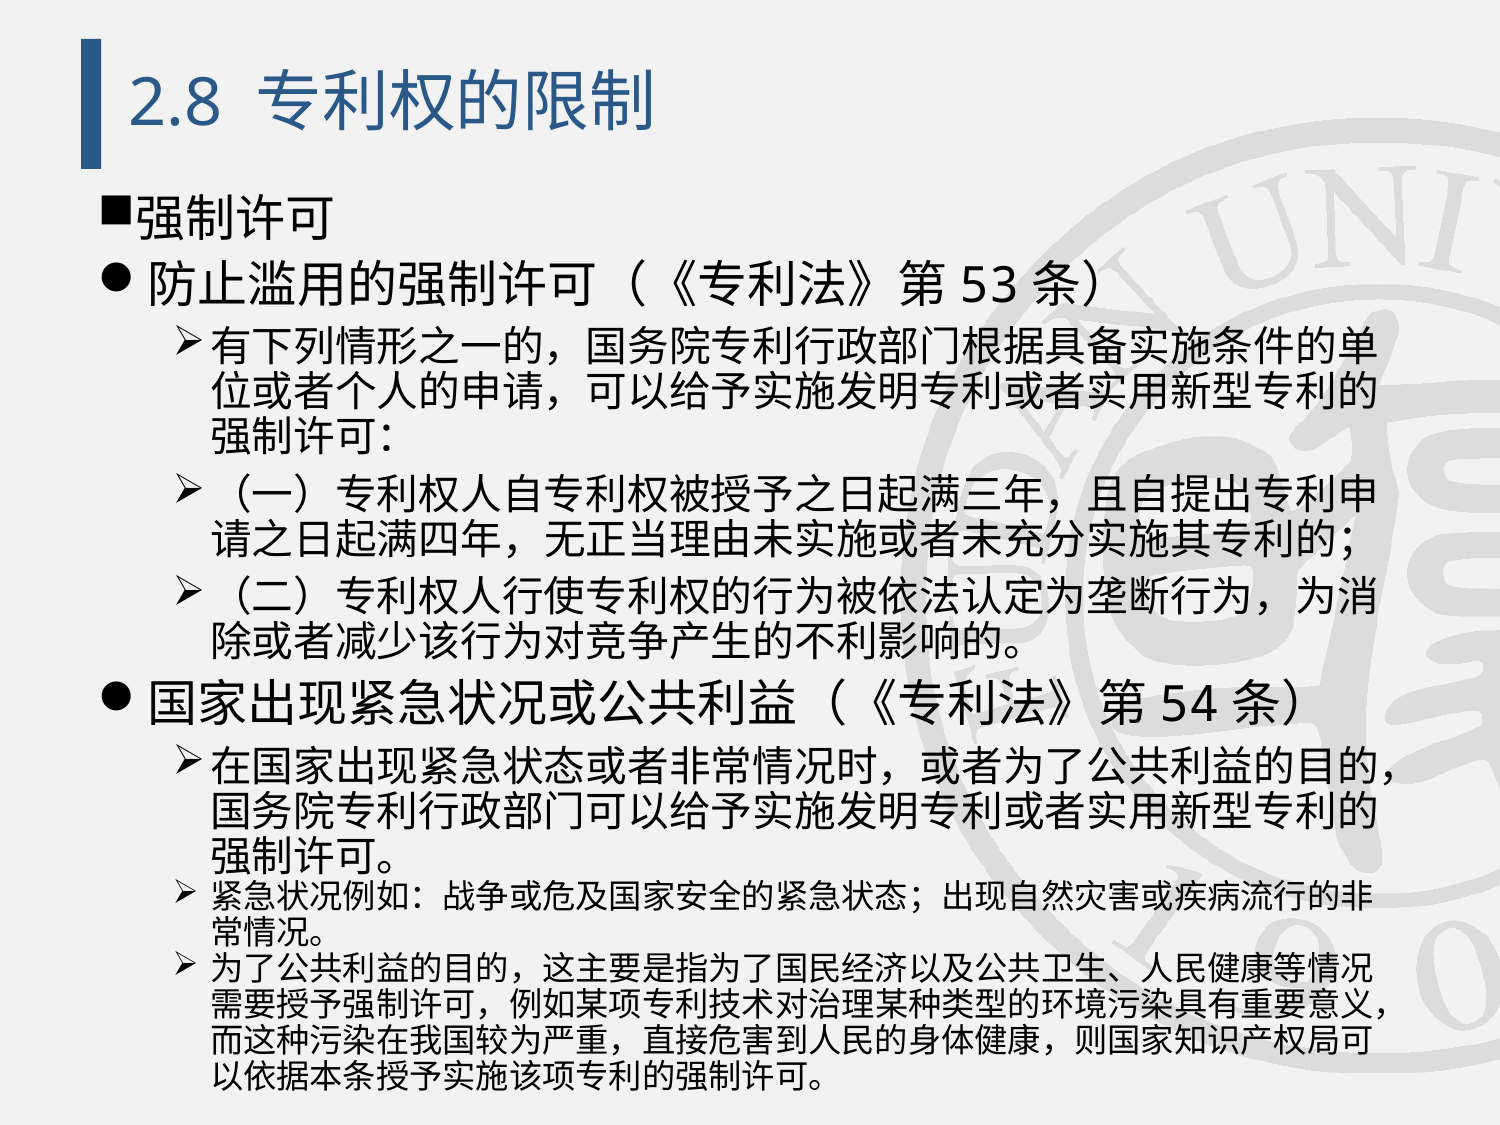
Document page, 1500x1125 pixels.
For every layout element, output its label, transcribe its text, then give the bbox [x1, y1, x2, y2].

title 2.8 专利权的限制 [113, 49, 1387, 159]
list 强制许可 防止滥用的强制许可（《专利法》第53条） 有下列情形之一的，国务院专利行政部门根据具备实施条件的单位或者个人的申请，可以给予实施发明专利或者实用新型专利的强制许可： （一）专利权人自专利权被授予之日起满三年，且自提出专利申请之日起满四年，无正当理由未实施或者未充分实施其专利的； （二）专利权人行使专利权的行为被依法认定为垄断行为，为消除或者减少该行为对竞争产生的不利影响的。 国家出现紧急状况或公共利益（《专利法》第54条） 在国家出现紧急状态或者非常情况时，或者为了公共利益的目的，国务院专利行政部门可以给予实施发明专利或者实用新型专利的强制许可。 紧急状况例如：战争或危及国家安全的紧急状态；出现自然灾害或疾病流行的非常情况。 为了公共利益的目的，这主要是指为了国民经济以及公共卫生、人民健康等情况需要授予强制许可，例如某项专利技术对治理某种类型的环境污染具有重要意义，而这种污染在我国较为严重，直接危害到人民的身体健康，则国家知识产权局可以依据本条授予实施该项专利的强制许可。 [82, 185, 1417, 1014]
